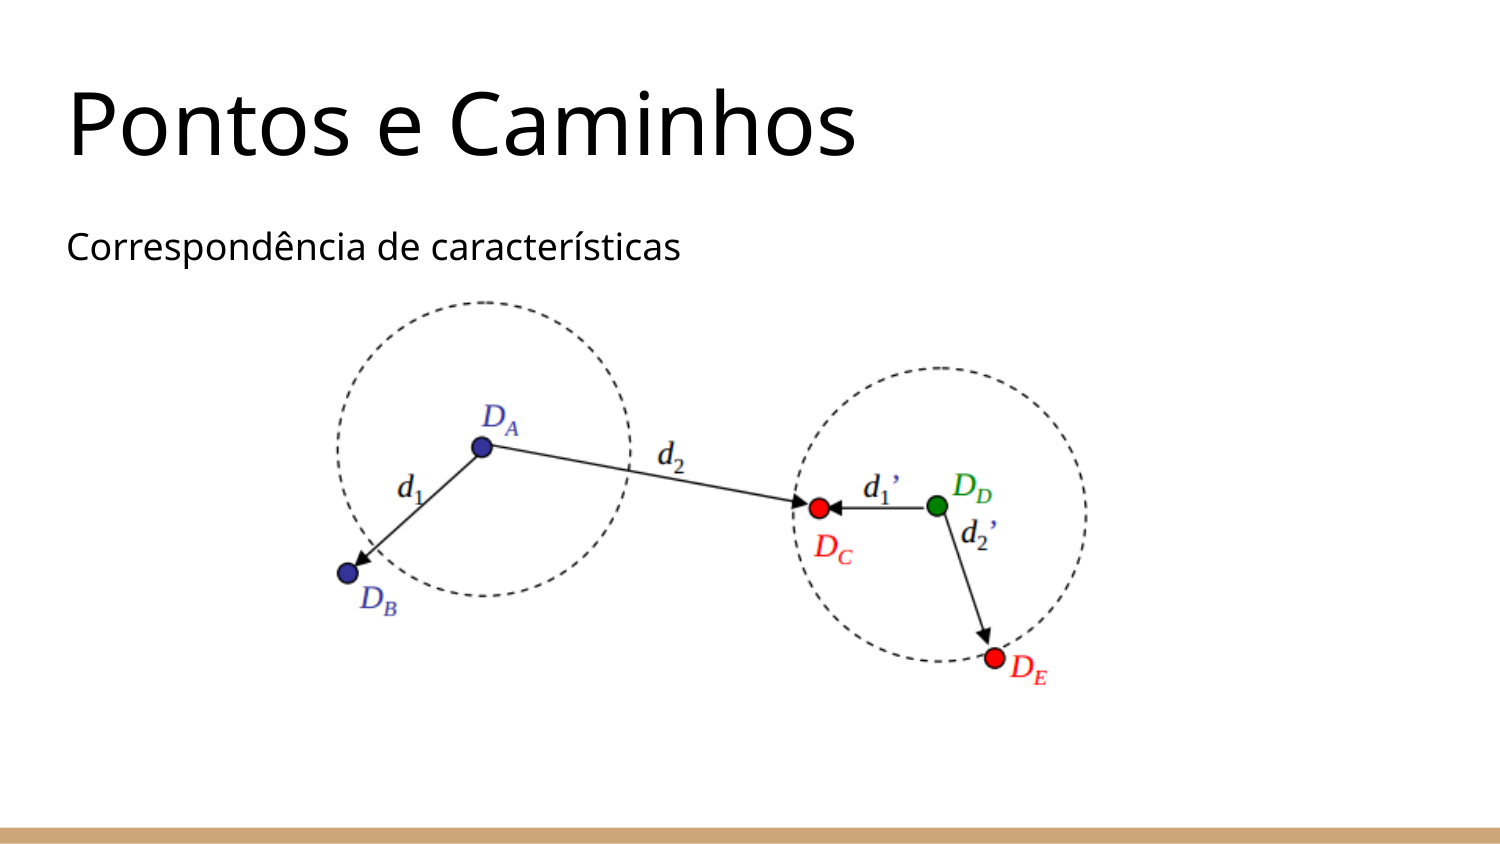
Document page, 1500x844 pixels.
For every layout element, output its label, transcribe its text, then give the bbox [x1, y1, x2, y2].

list Correspondência de características [51, 200, 1449, 752]
picture [284, 281, 1167, 718]
title Pontos e Caminhos [51, 51, 1449, 189]
